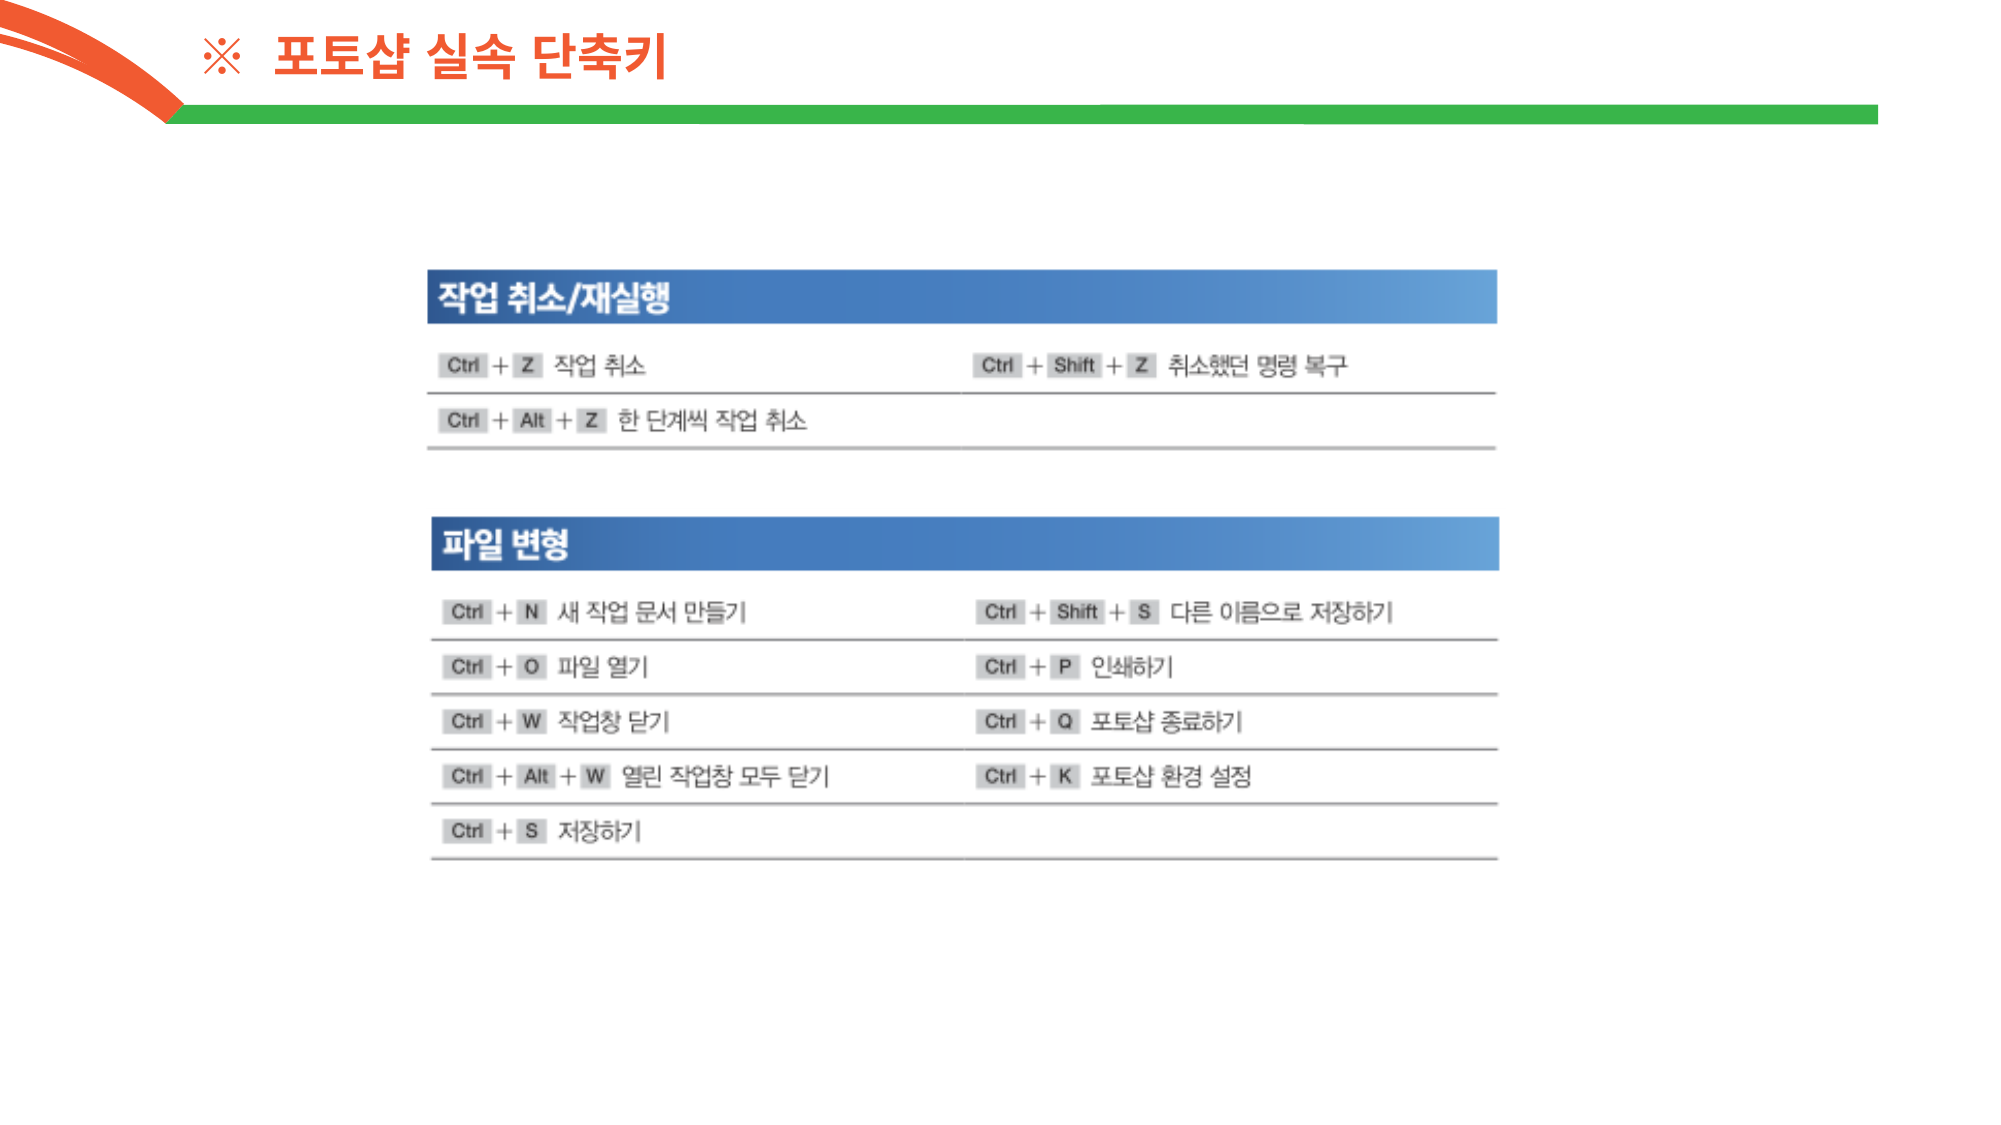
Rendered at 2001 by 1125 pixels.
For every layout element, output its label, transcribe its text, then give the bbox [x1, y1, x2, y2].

picture [426, 507, 1506, 867]
picture [426, 262, 1506, 457]
title ※ 포토샵 실속 단축키 [183, 24, 1836, 95]
